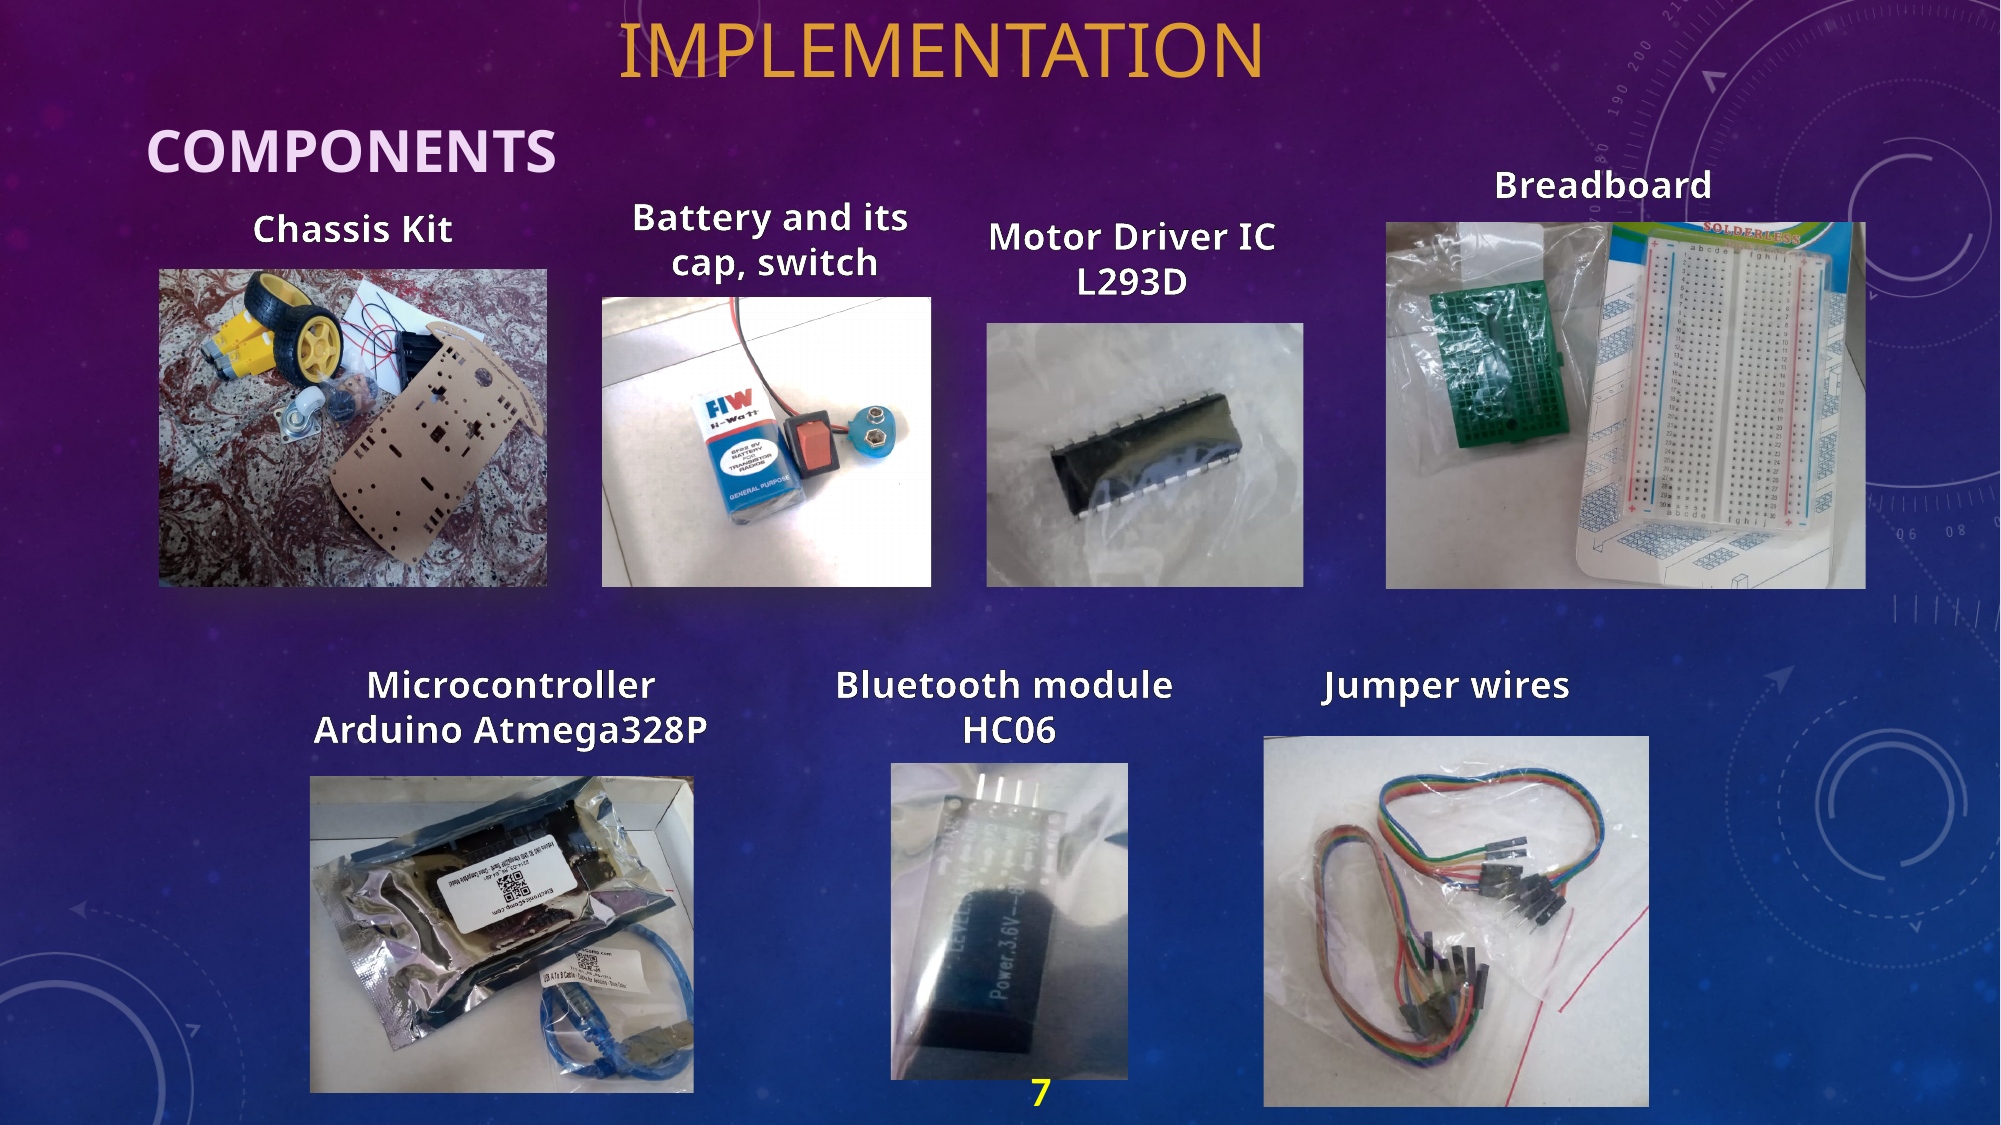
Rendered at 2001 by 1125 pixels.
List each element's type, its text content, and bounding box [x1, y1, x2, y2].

text_box Motor Driver IC L293D [972, 204, 1293, 310]
text_box Battery and its cap, switch [616, 185, 925, 291]
text_box IMPLEMENTATION [603, 0, 1283, 101]
text_box Breadboard [1477, 153, 1729, 214]
picture [0, 0, 2001, 1125]
slide_number 7 [976, 1091, 1067, 1121]
text_box Chassis Kit [236, 197, 469, 258]
text_box Microcontroller Arduino Atmega328P [298, 653, 724, 759]
text_box Jumper wires [1308, 653, 1586, 735]
text_box COMPONENTS [130, 106, 573, 192]
text_box Bluetooth module HC06 [819, 653, 1190, 759]
